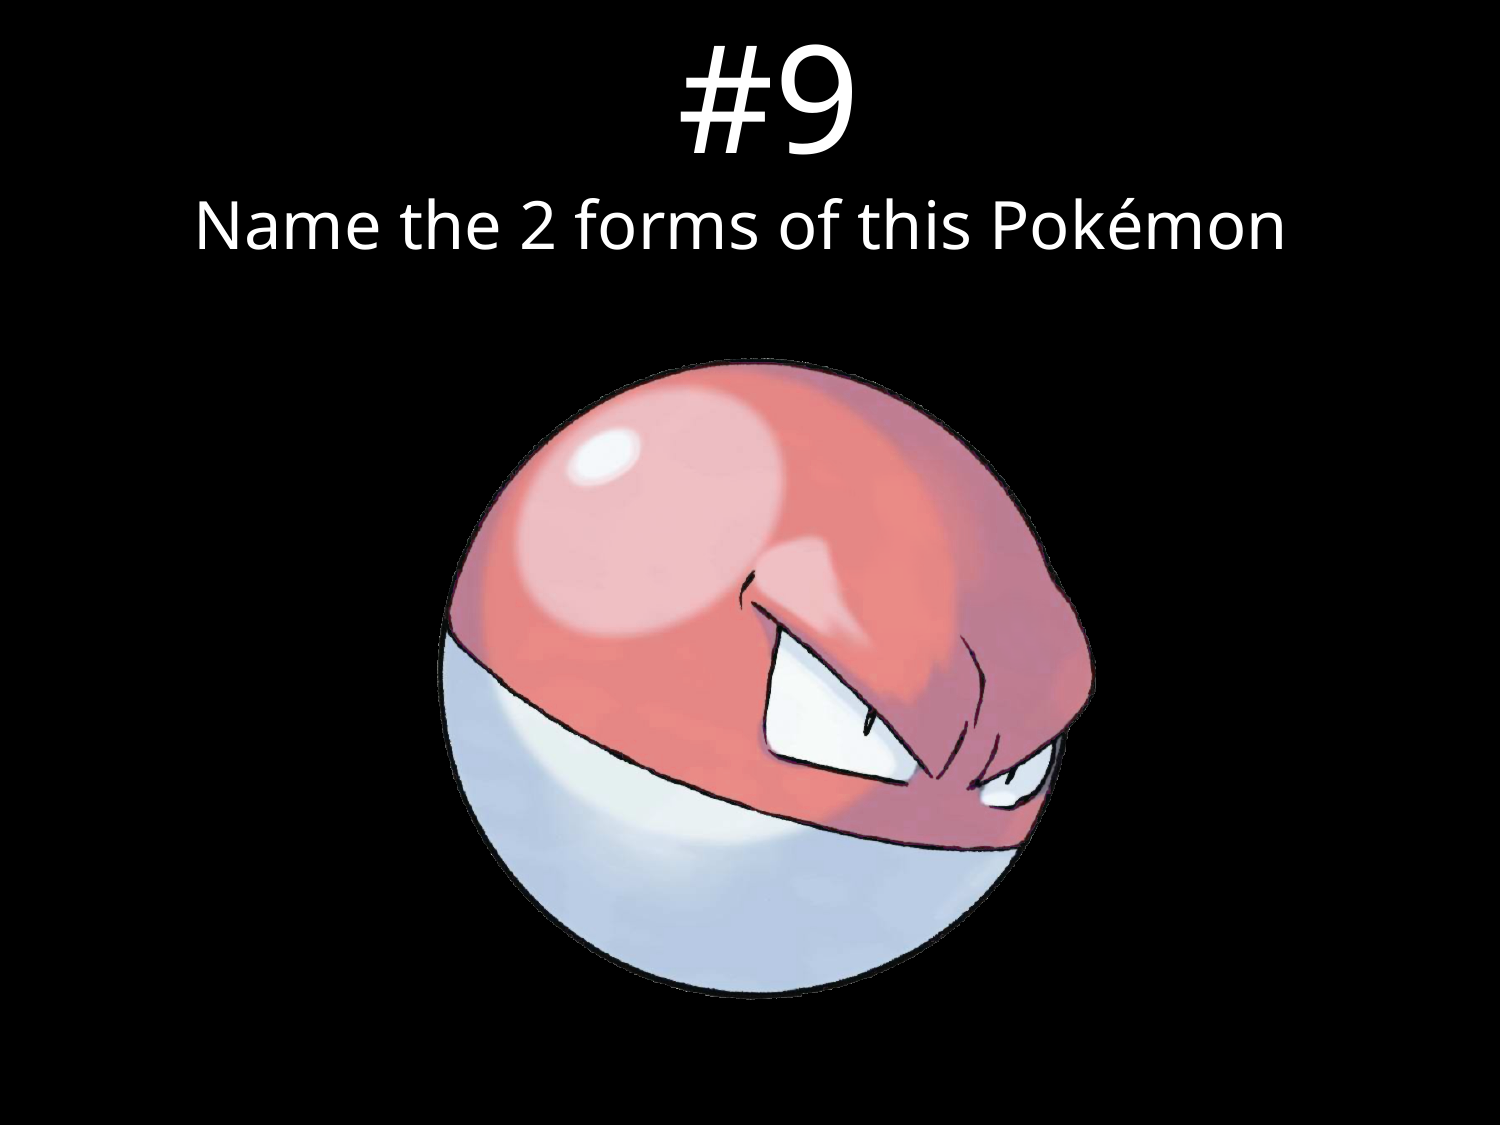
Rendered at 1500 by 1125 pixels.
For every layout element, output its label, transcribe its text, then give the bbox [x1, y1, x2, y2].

picture [437, 349, 1096, 1009]
title #9 [624, 0, 913, 188]
list Name the 2 forms of this Pokémon [75, 174, 1425, 413]
